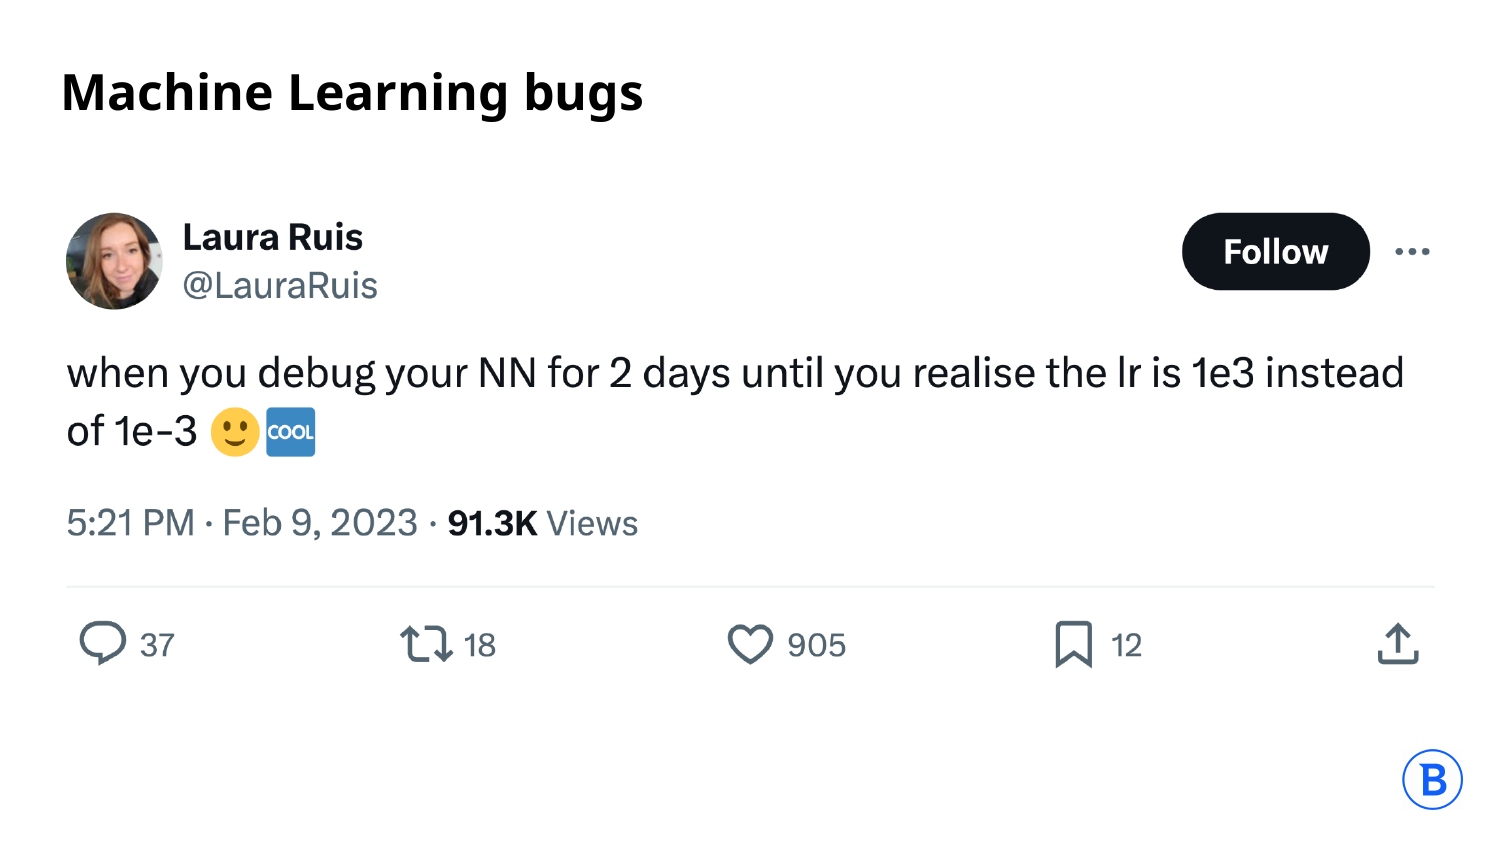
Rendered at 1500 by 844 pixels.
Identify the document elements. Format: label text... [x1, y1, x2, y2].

picture [1402, 749, 1463, 810]
title Machine Learning bugs [45, 11, 797, 136]
picture [53, 179, 1447, 693]
